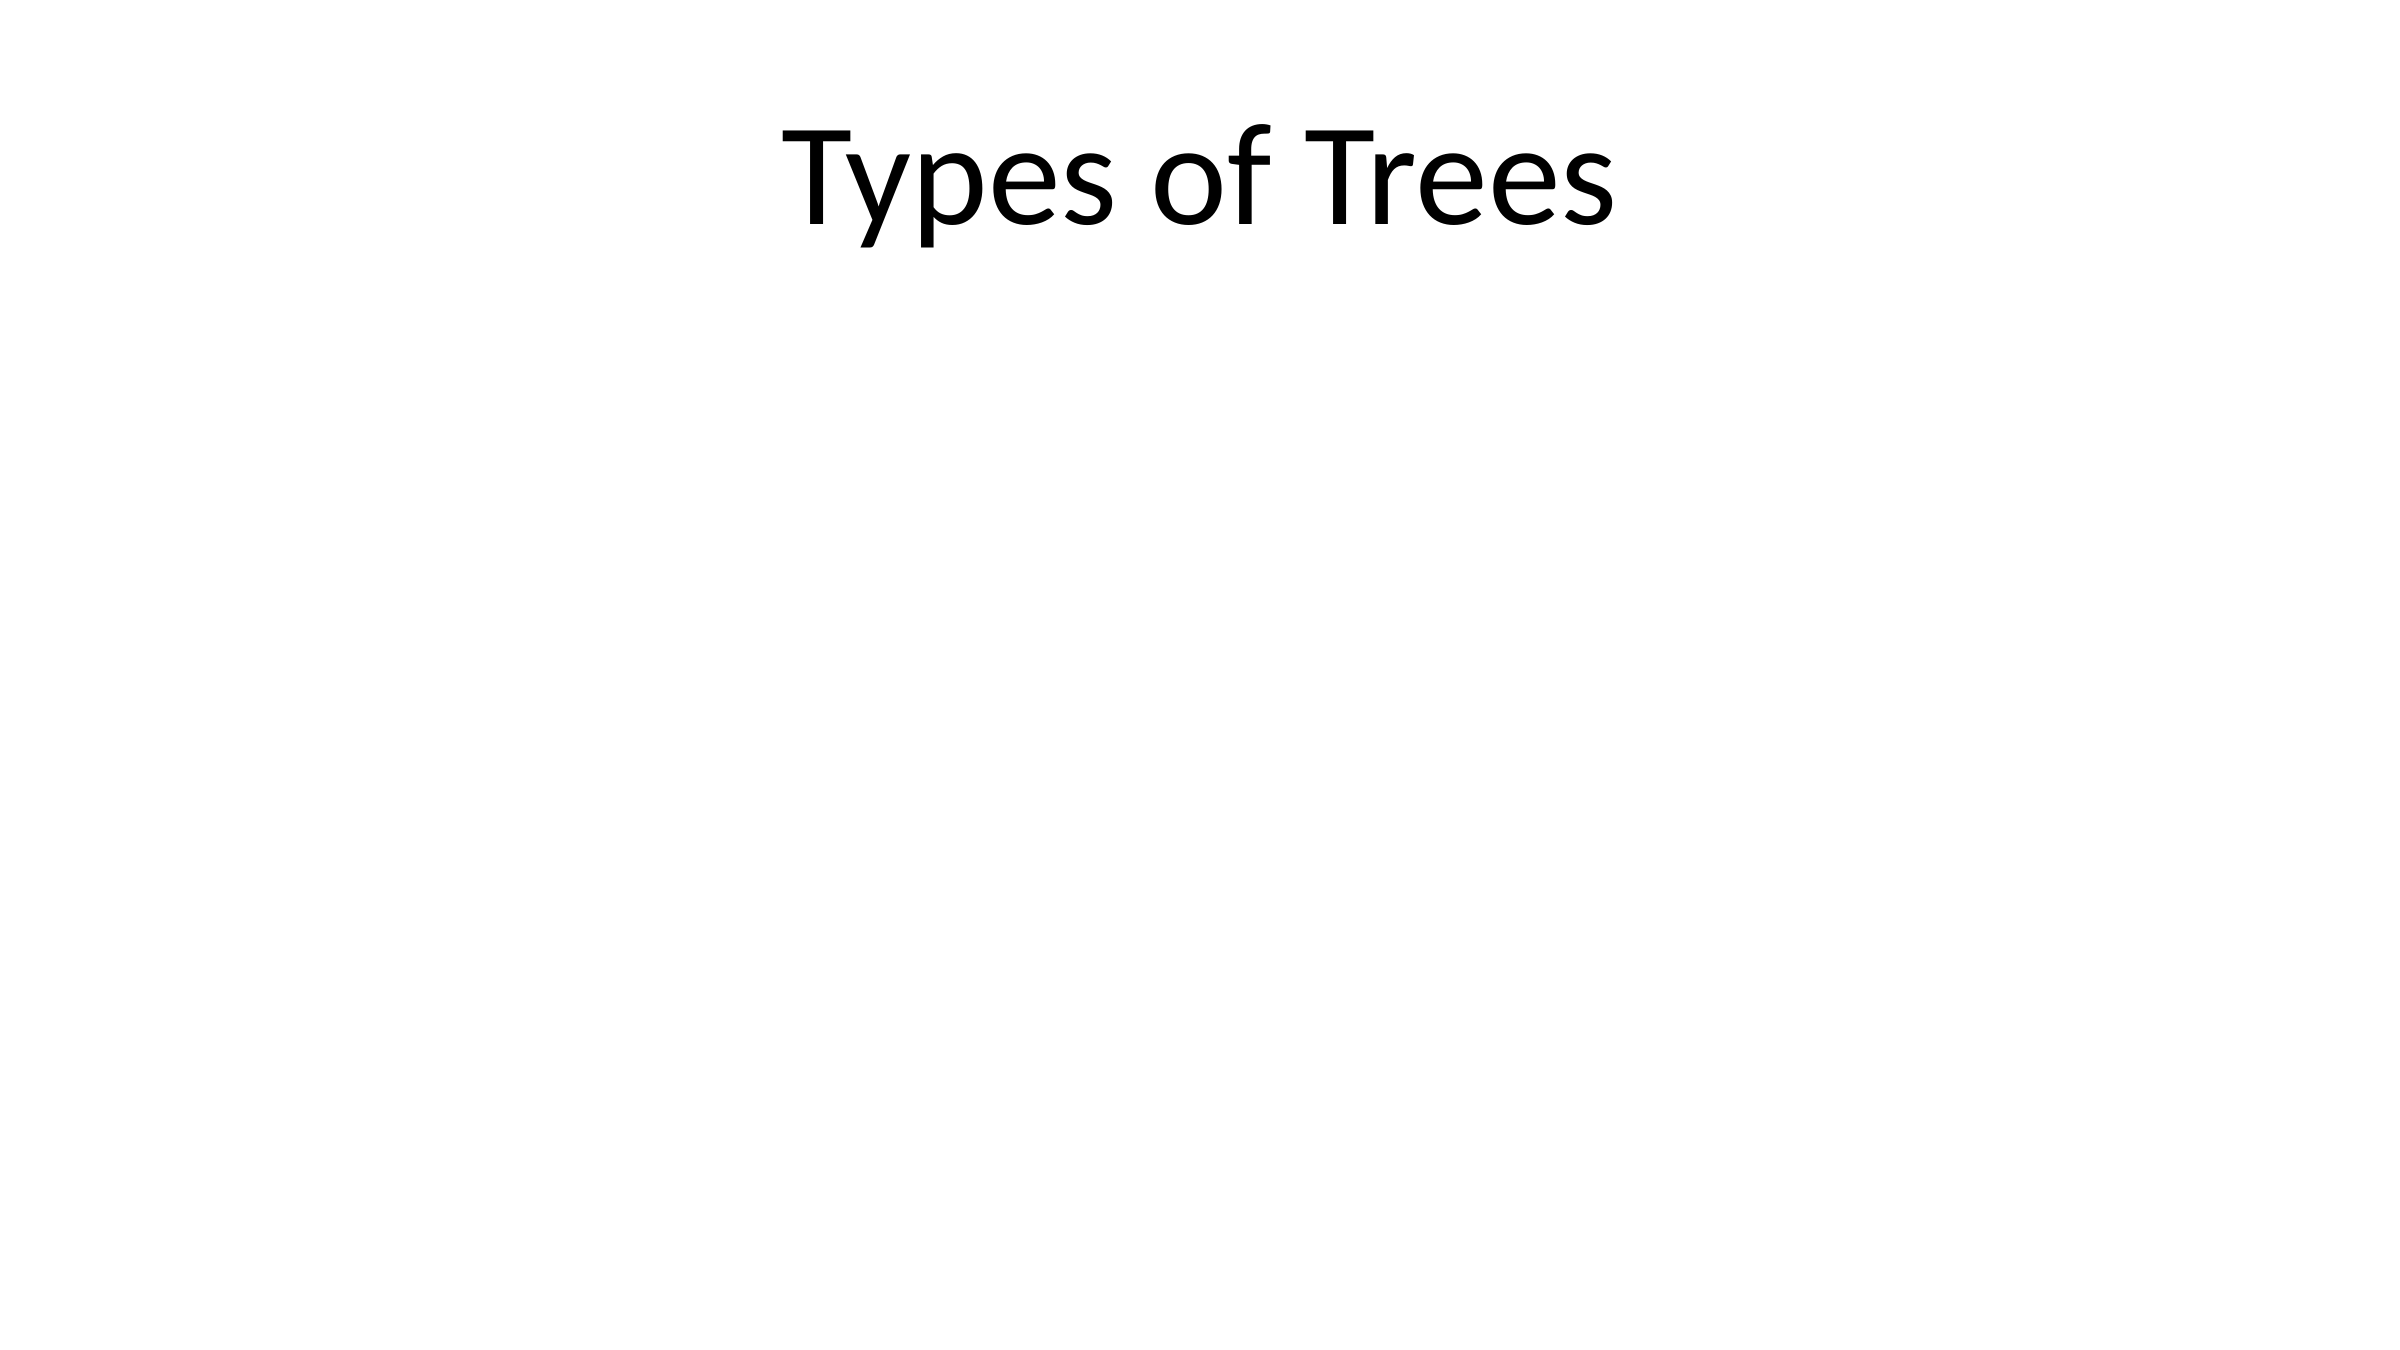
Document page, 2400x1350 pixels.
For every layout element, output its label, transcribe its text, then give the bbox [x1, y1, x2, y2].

title Types of Trees [120, 54, 2280, 279]
